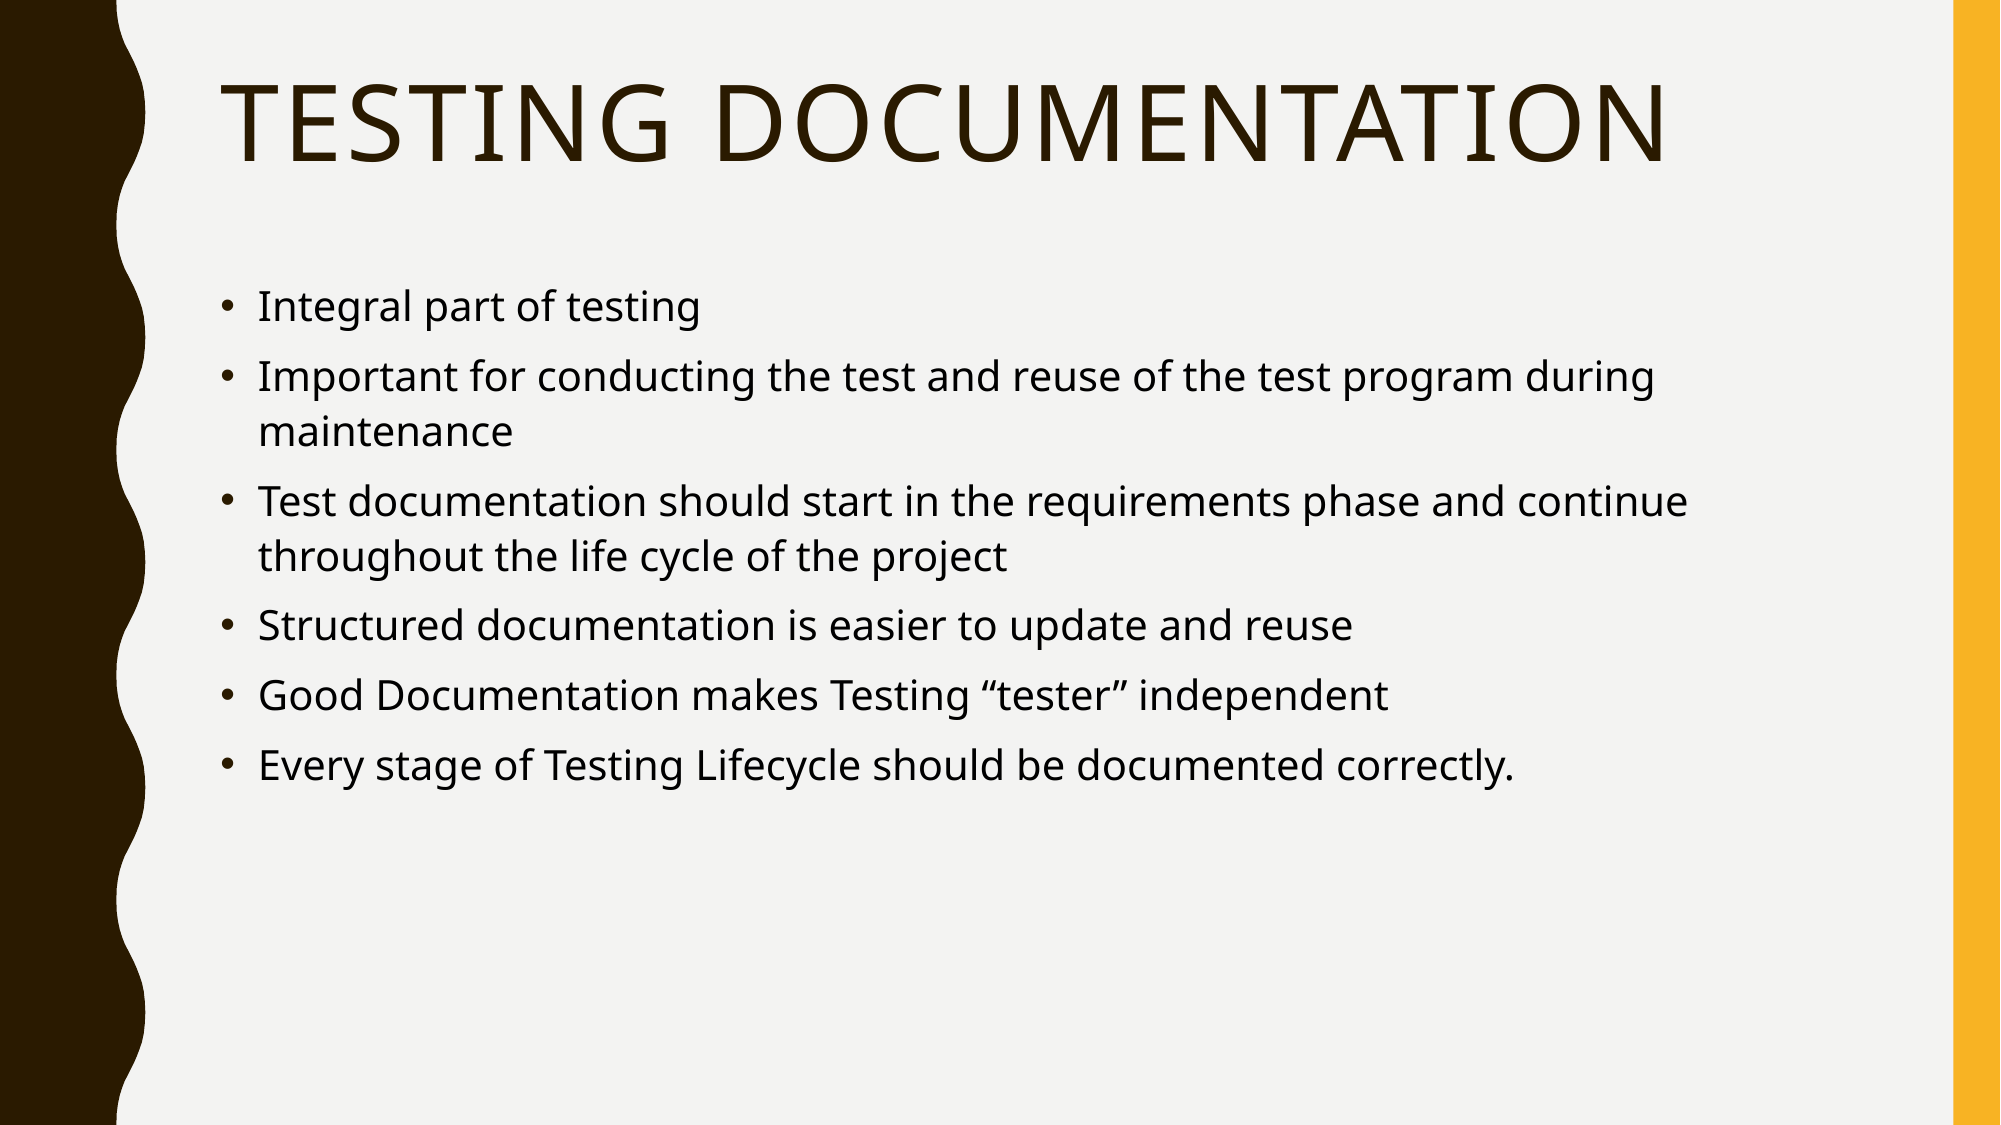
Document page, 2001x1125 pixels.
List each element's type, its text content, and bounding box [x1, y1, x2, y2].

title Testing Documentation [205, 62, 1875, 267]
list Integral part of testing Important for conducting the test and reuse of the test program during maintenance Test documentation should start in the requirements phase and continue throughout the life cycle of the project Structured documentation is easier to update and reuse Good Documentation makes Testing “tester” independent Every stage of Testing Lifecycle should be documented correctly. [205, 267, 1875, 858]
